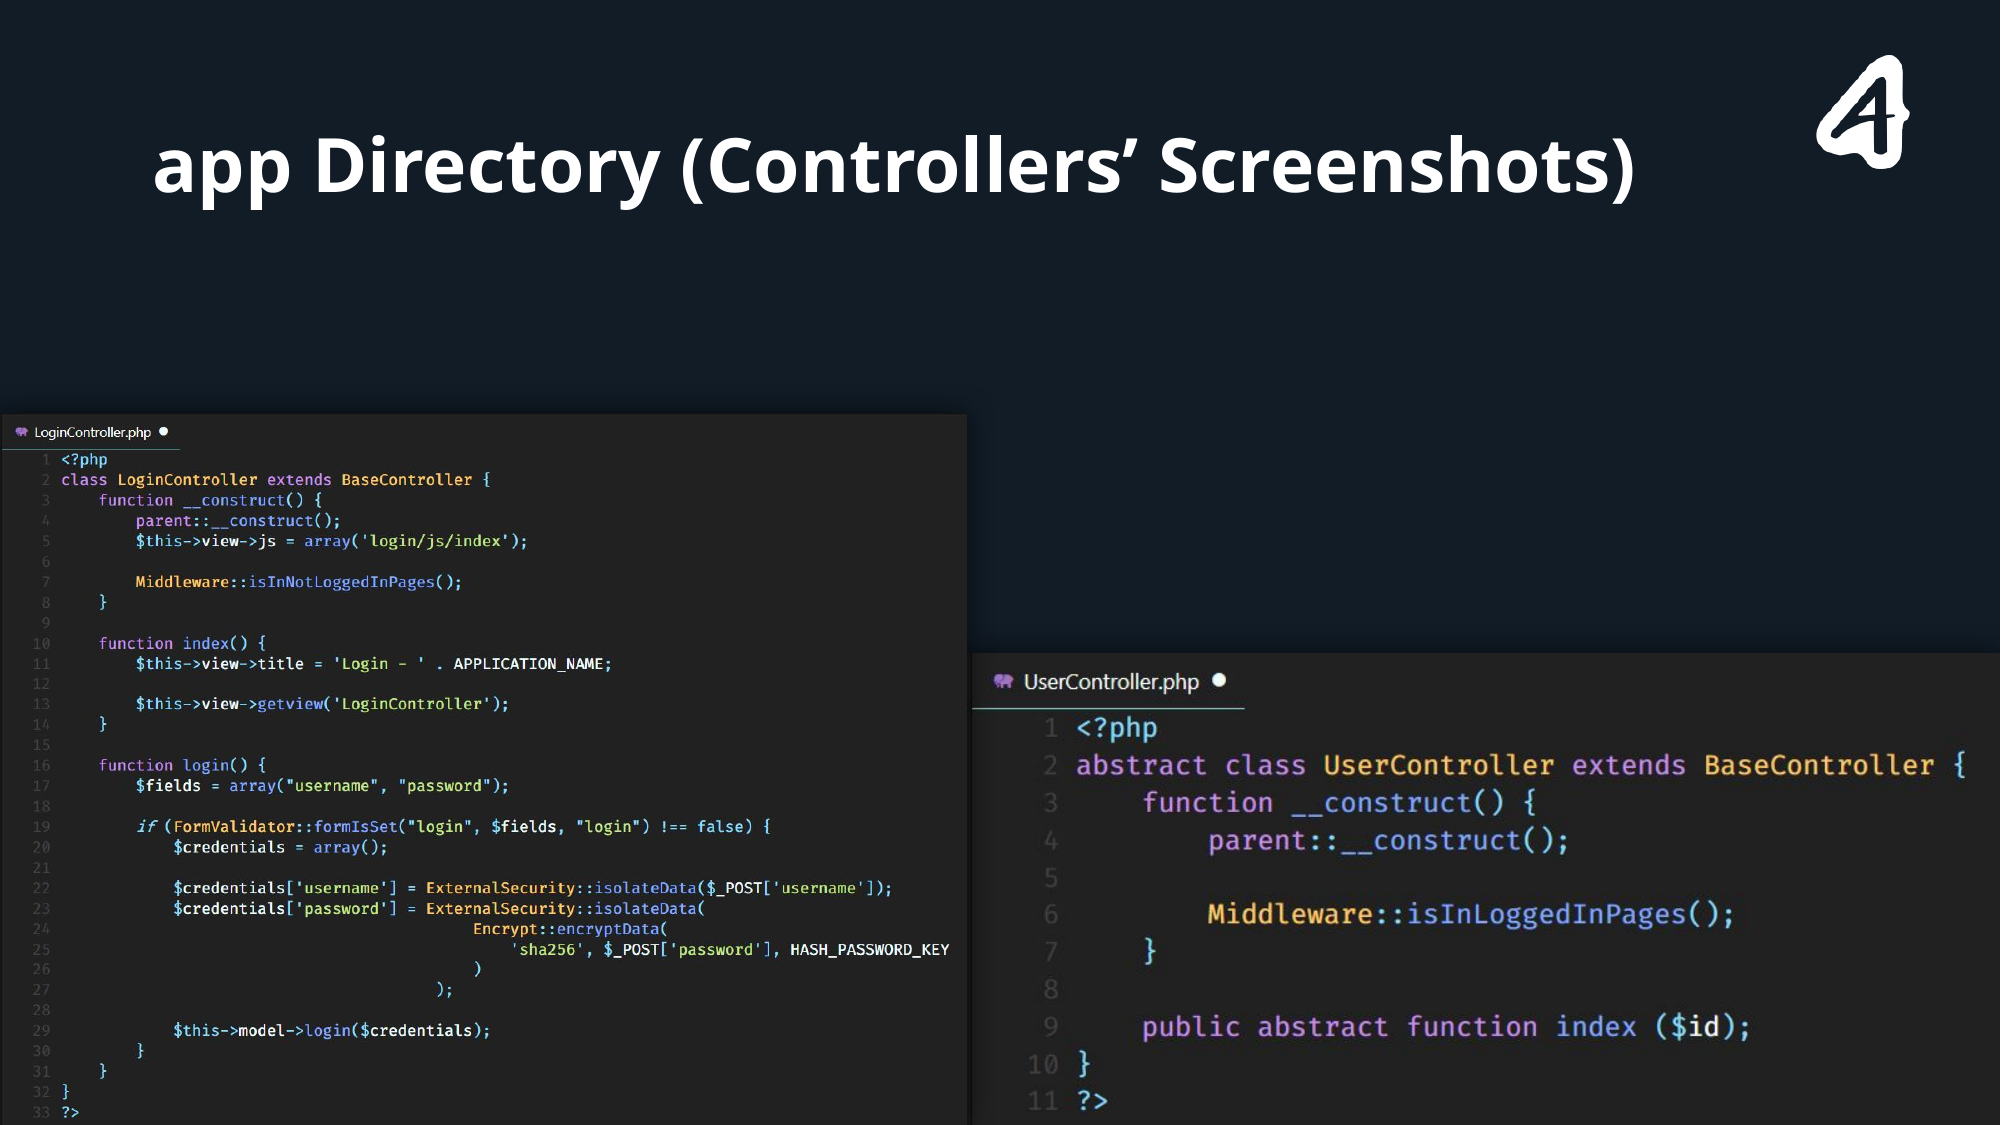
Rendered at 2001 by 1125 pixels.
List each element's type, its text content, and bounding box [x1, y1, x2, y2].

picture [0, 413, 2000, 1125]
picture [1805, 55, 1920, 169]
title app Directory (Controllers’ Screenshots) [137, 59, 1863, 278]
